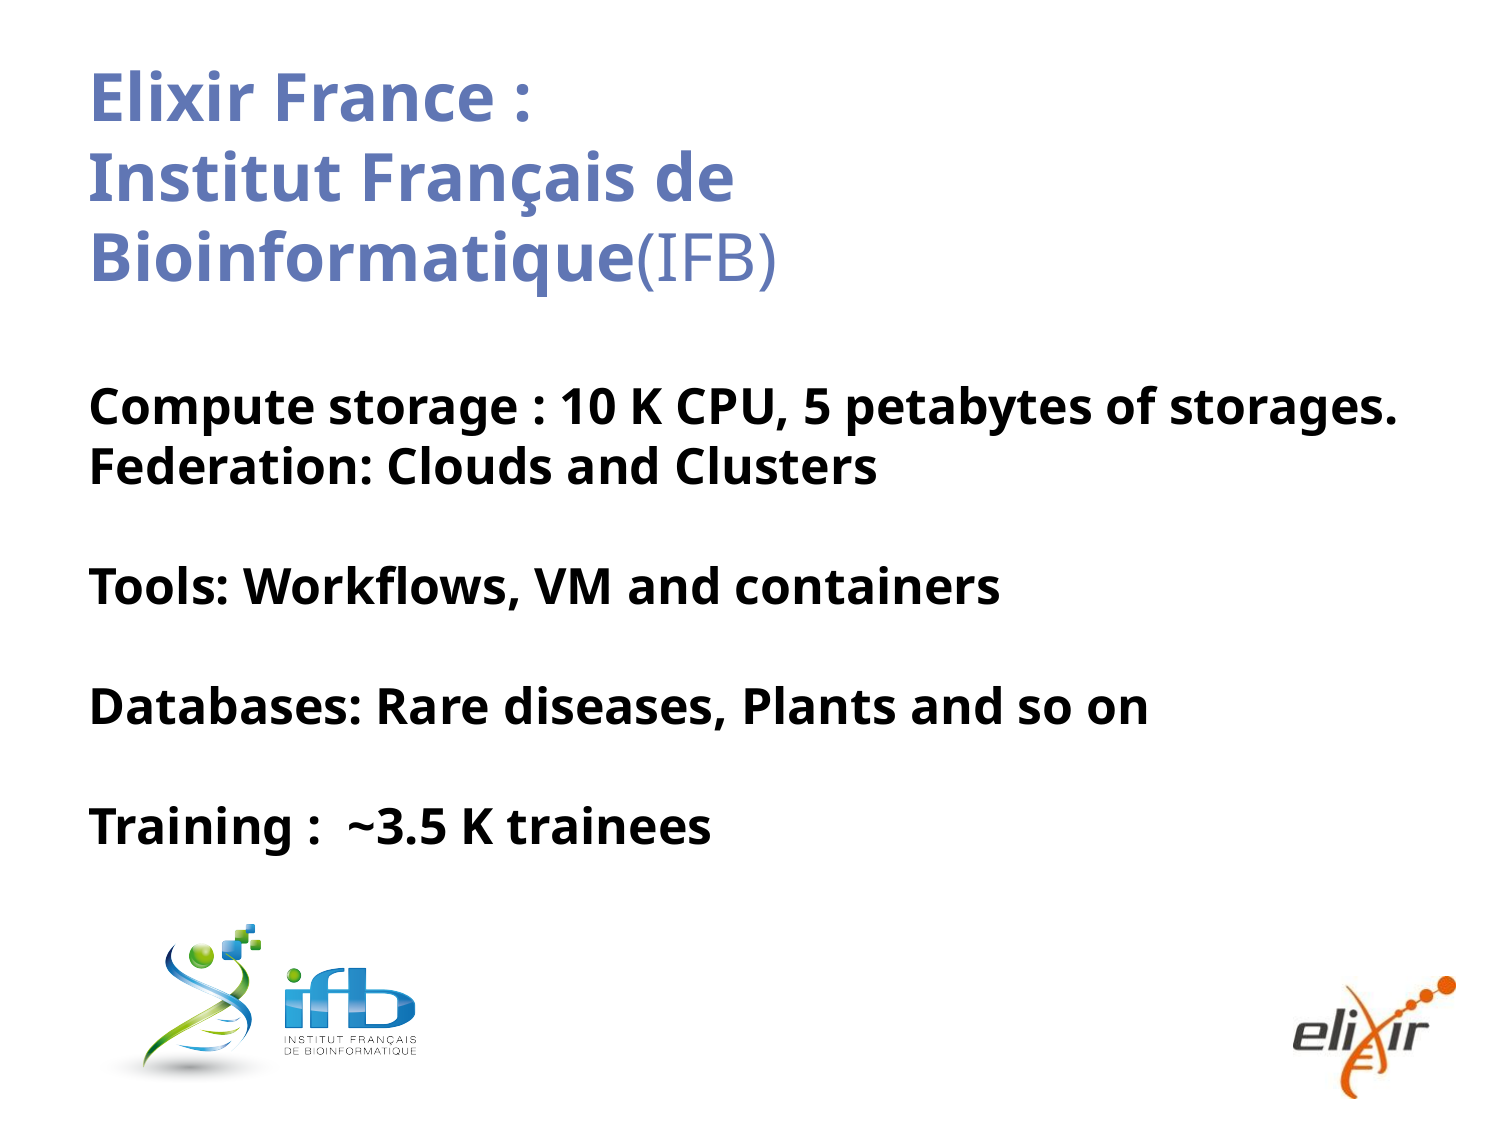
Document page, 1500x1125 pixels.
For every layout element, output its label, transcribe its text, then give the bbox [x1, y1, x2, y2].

picture [1293, 976, 1456, 1099]
title Elixir France : Institut Français de Bioinformatique(IFB) Compute storage : 10 K CPU, 5 petabytes of storages. Federation: Clouds and Clusters Tools: Workflows, VM and containers Databases: Rare diseases, Plants and so on Training : ~3.5 K trainees [88, 54, 1412, 149]
picture [100, 924, 416, 1083]
